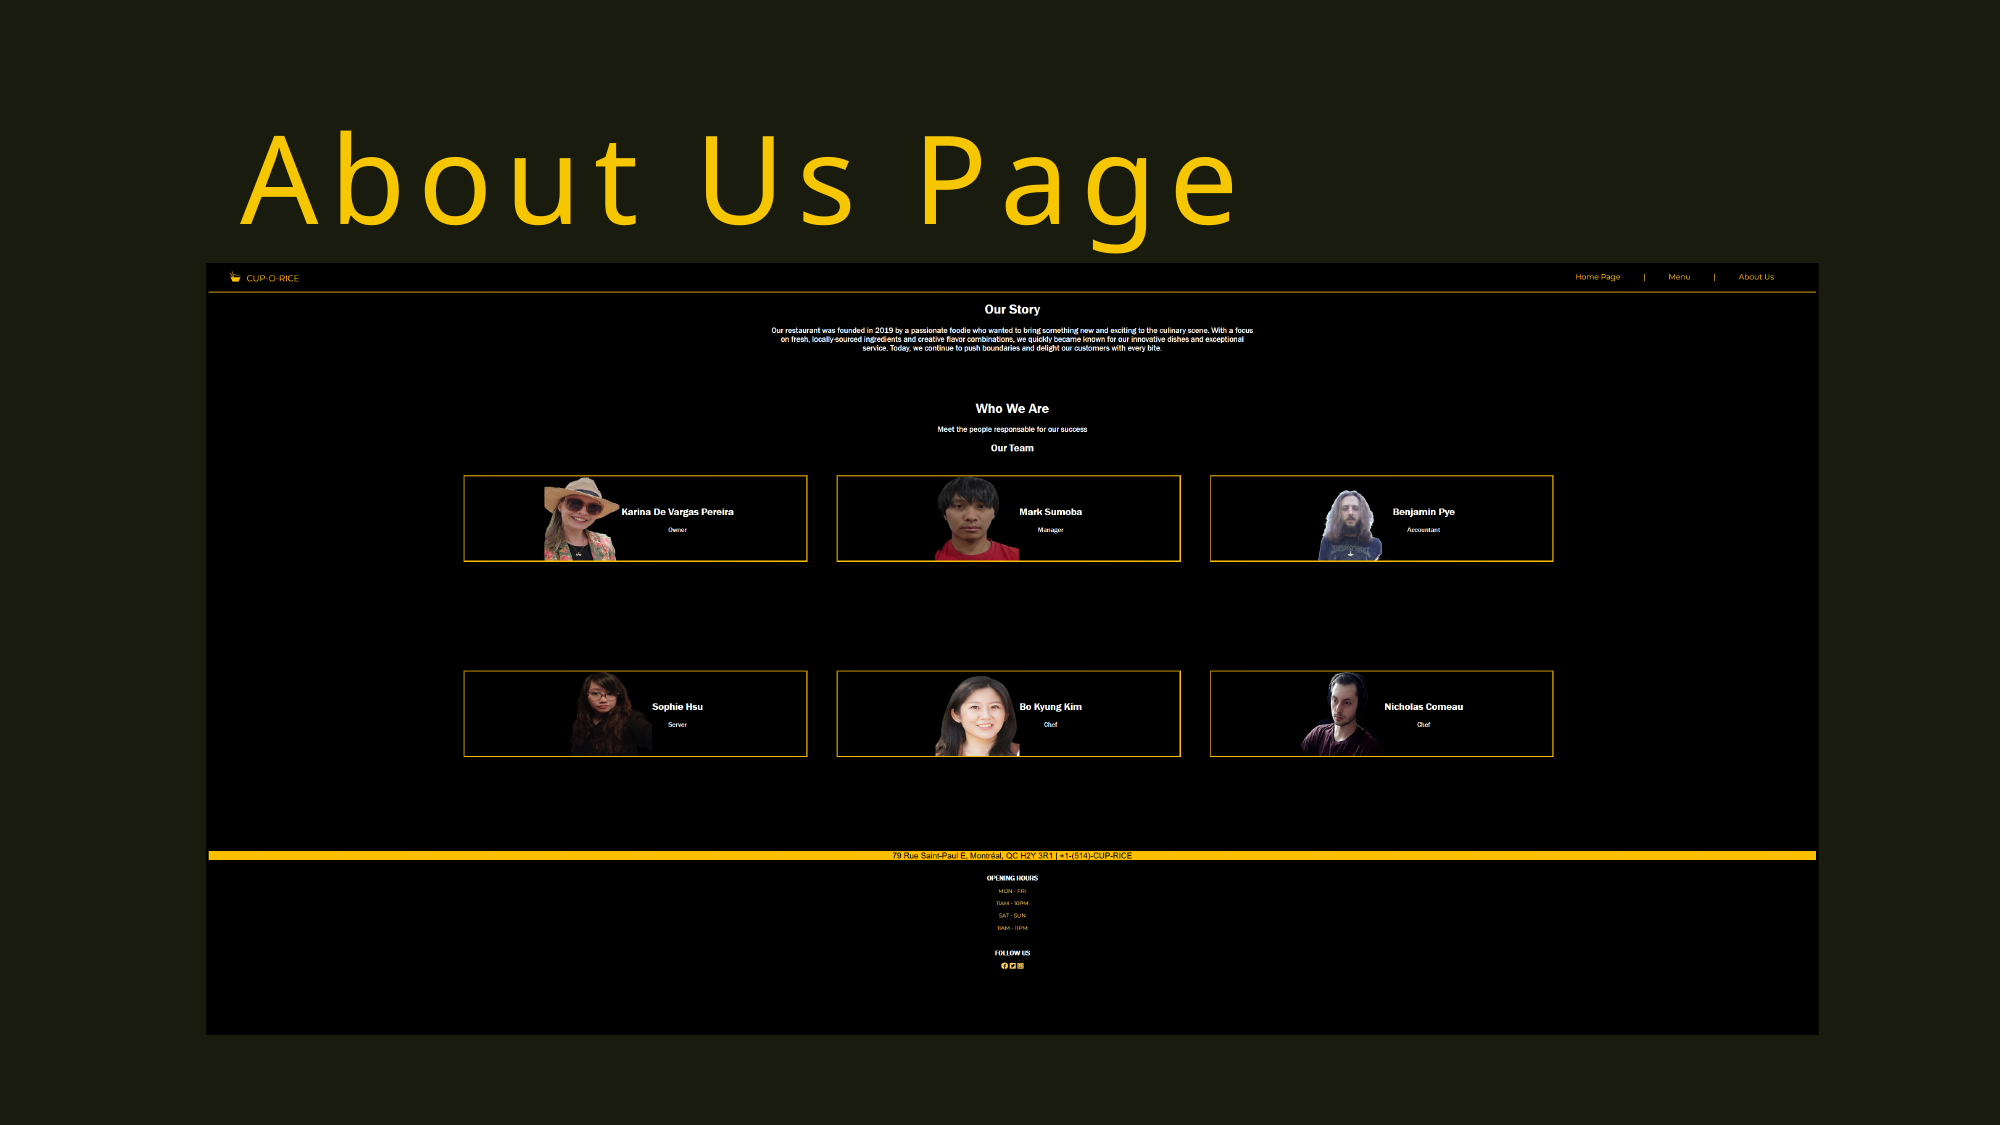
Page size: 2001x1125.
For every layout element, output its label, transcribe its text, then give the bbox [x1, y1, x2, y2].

title About Us Page [225, 112, 1800, 263]
picture [206, 263, 1819, 1035]
